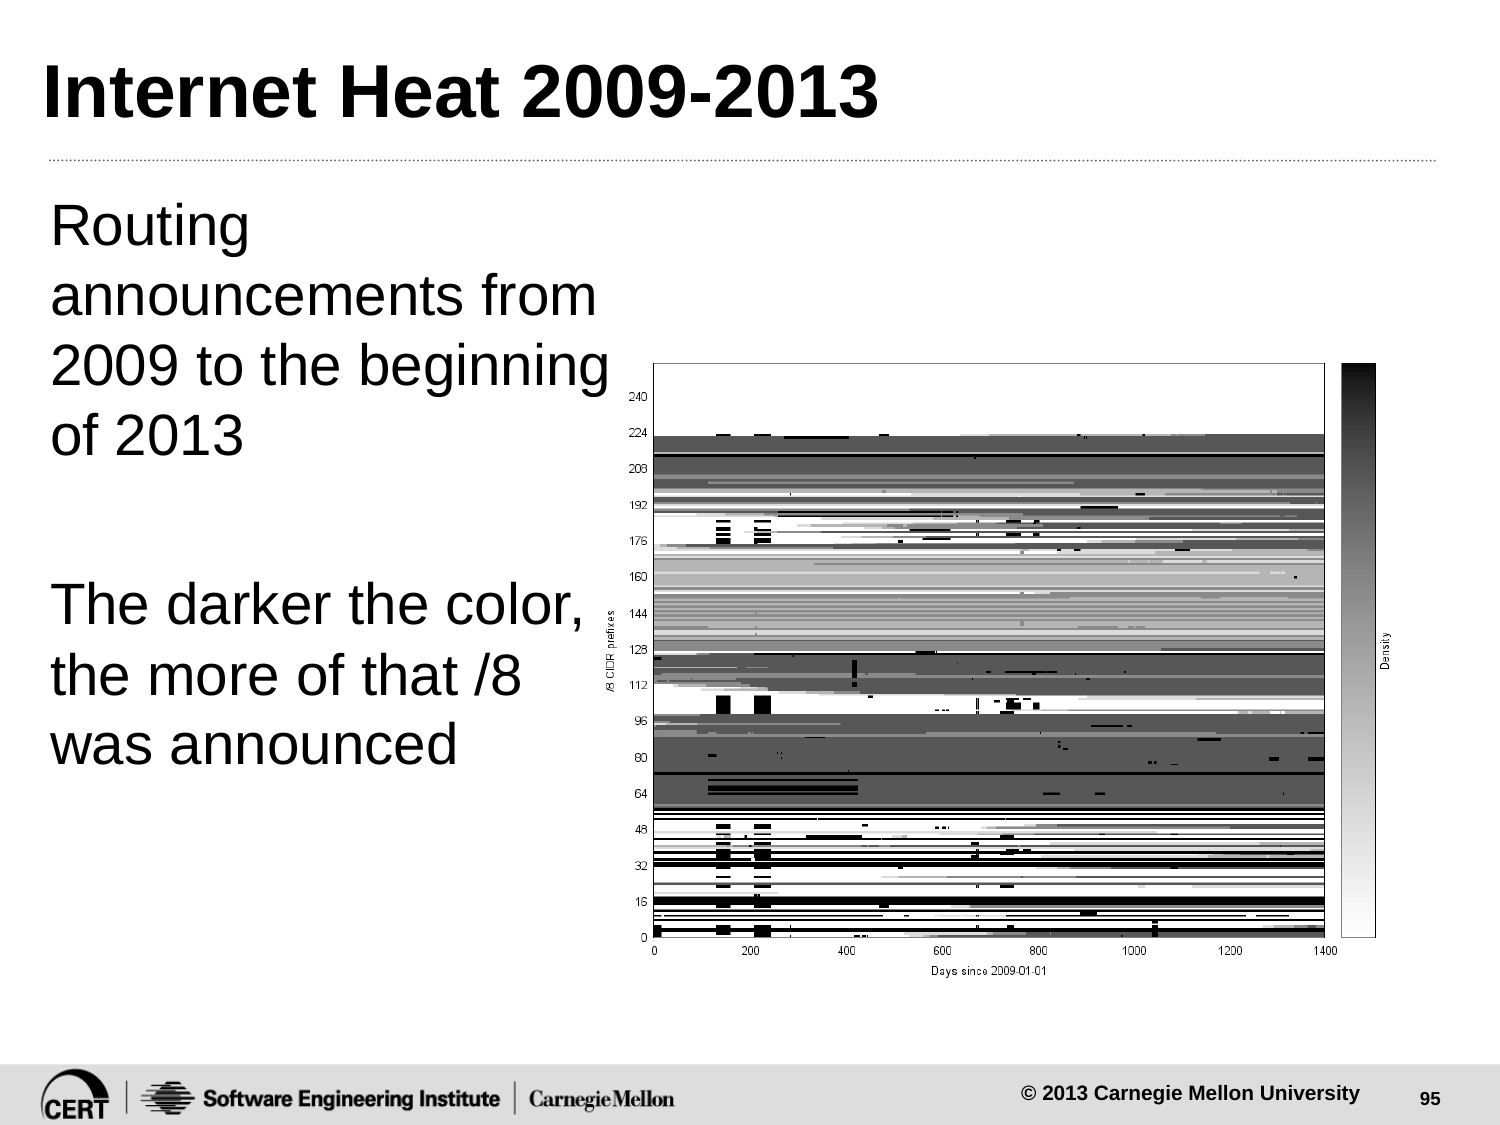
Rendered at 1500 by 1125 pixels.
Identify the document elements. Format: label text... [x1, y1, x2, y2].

title Internet Heat 2009-2013 [42, 37, 1433, 155]
picture [24, 1065, 688, 1125]
list Routing announcements from 2009 to the beginning of 2013 The darker the color, the more of that /8 was announced [50, 187, 630, 1025]
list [600, 350, 1438, 979]
